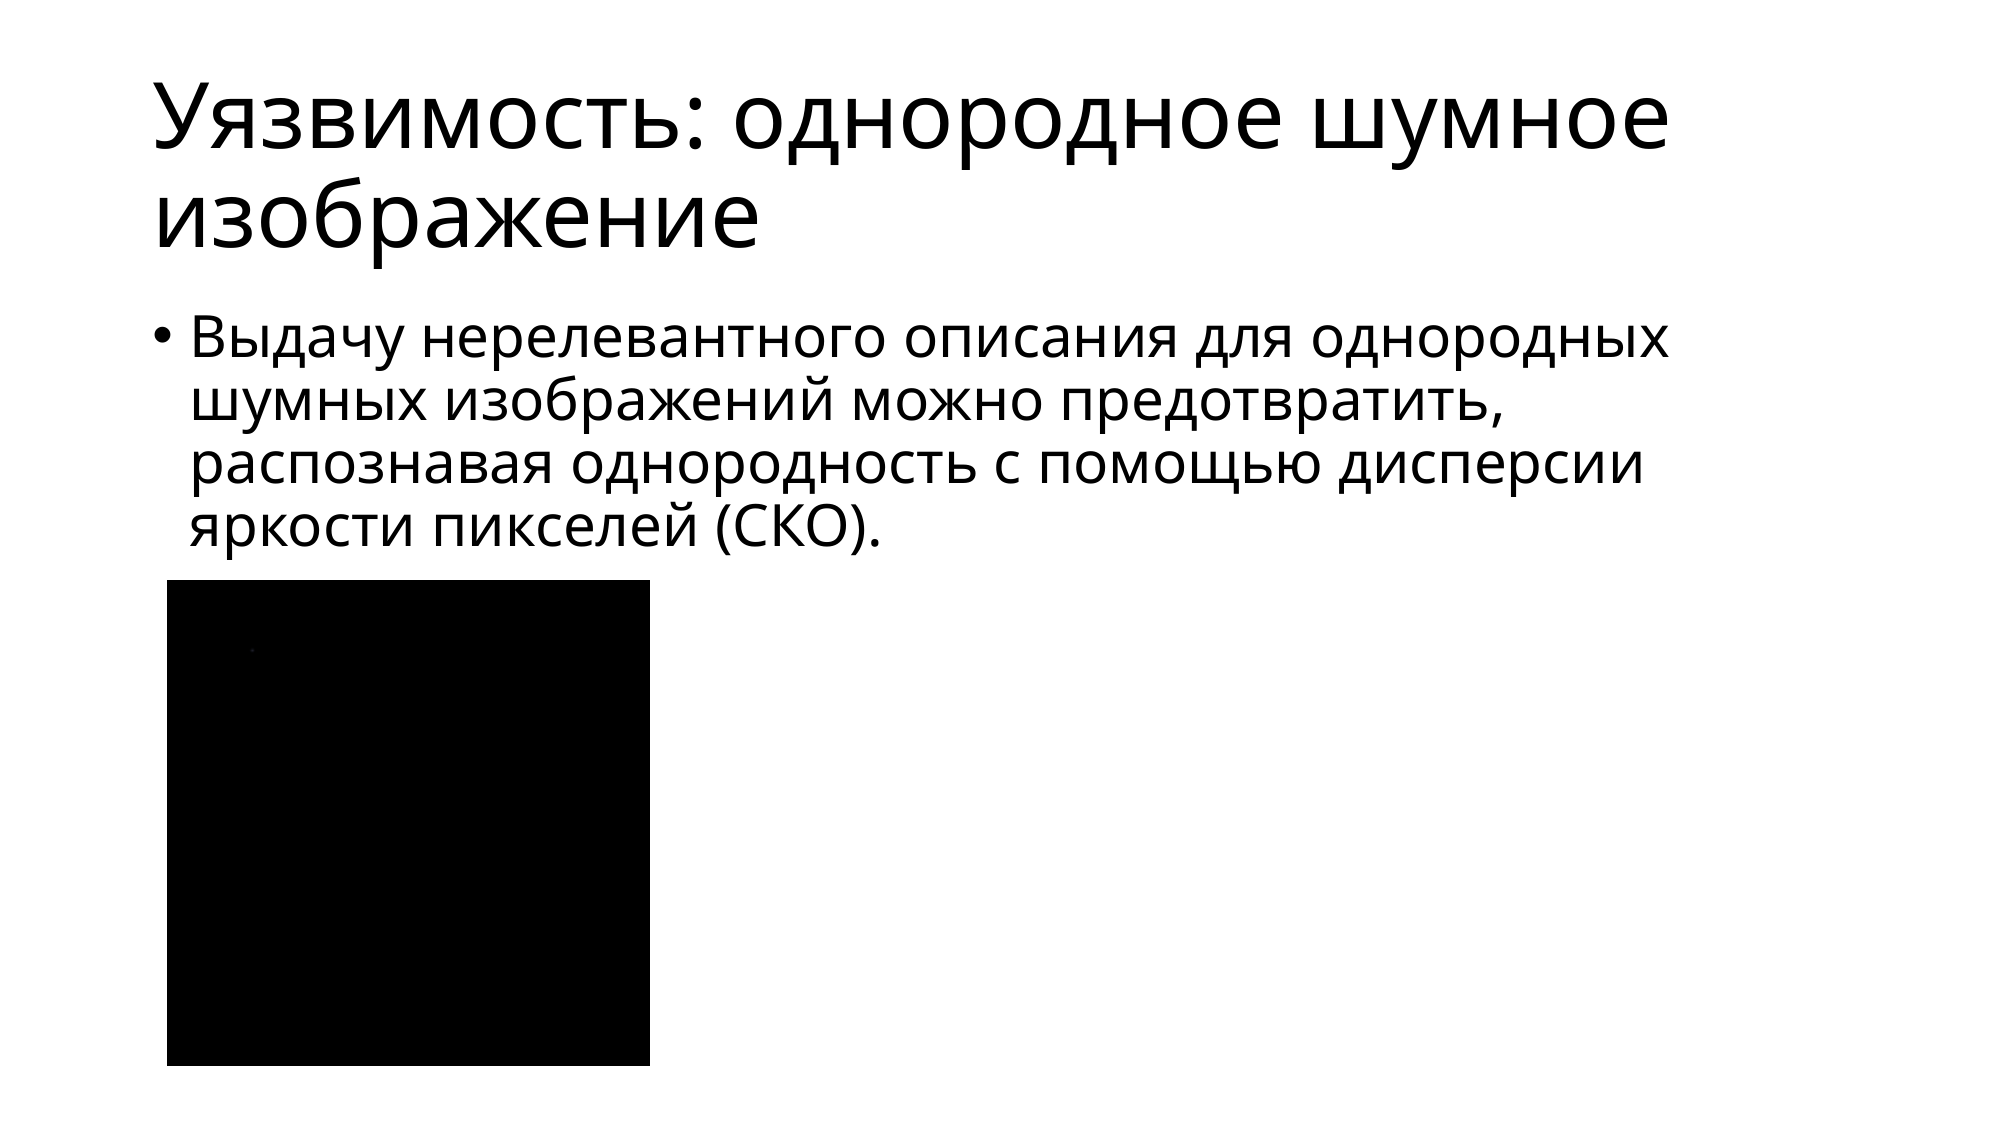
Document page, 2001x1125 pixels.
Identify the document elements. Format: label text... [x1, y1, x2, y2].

title Уязвимость: однородное шумное изображение [137, 59, 1863, 278]
picture [166, 579, 650, 1066]
list Выдачу нерелевантного описания для однородных шумных изображений можно предотвратить, распознавая однородность с помощью дисперсии яркости пикселей (СКО). [137, 299, 1863, 1014]
